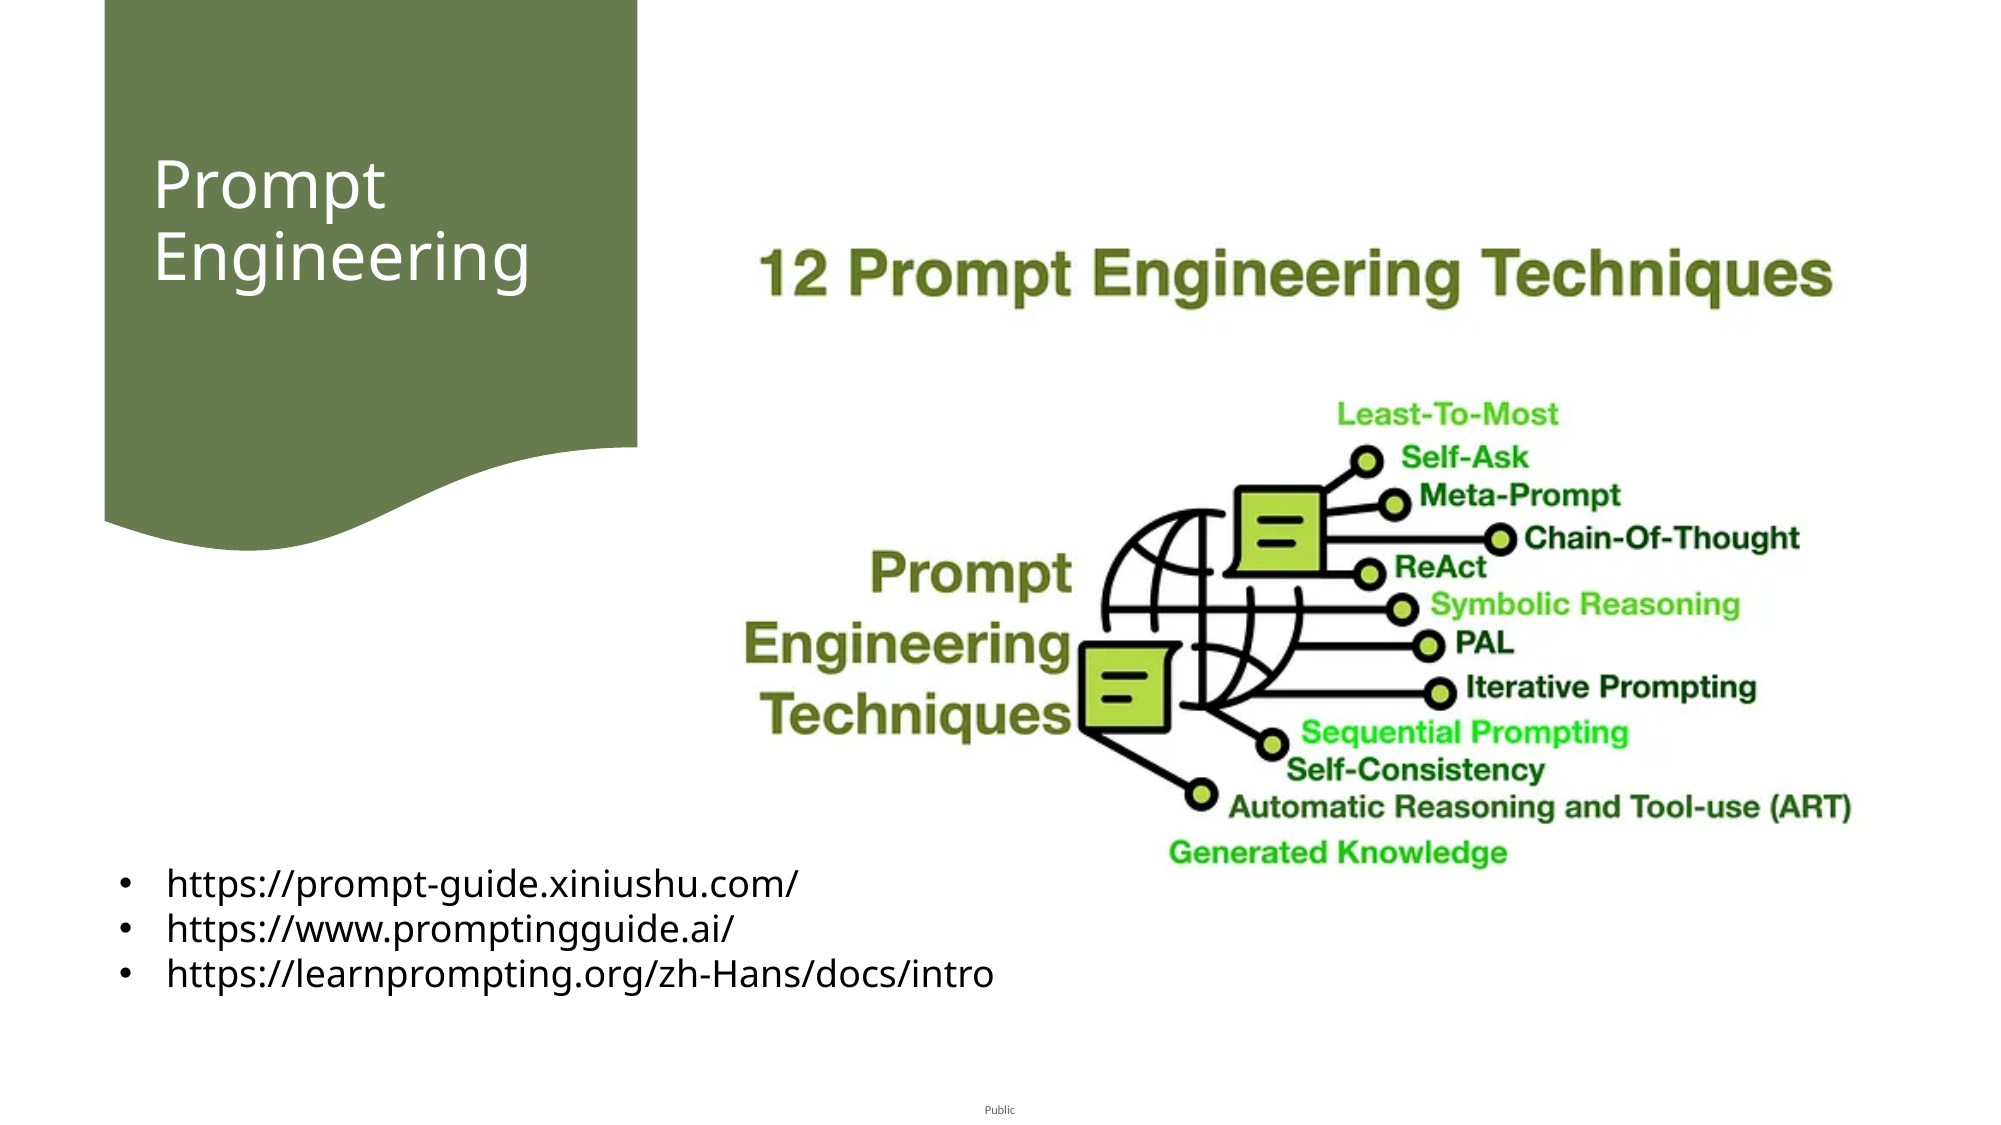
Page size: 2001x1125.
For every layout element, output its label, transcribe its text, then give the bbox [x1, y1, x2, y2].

text_box [103, 0, 639, 552]
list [690, 225, 1896, 901]
title Prompt Engineering [137, 28, 604, 417]
text_box https://prompt-guide.xiniushu.com/ https://www.promptingguide.ai/ https://learnprompting.org/zh-Hans/docs/intro [104, 852, 1105, 1003]
